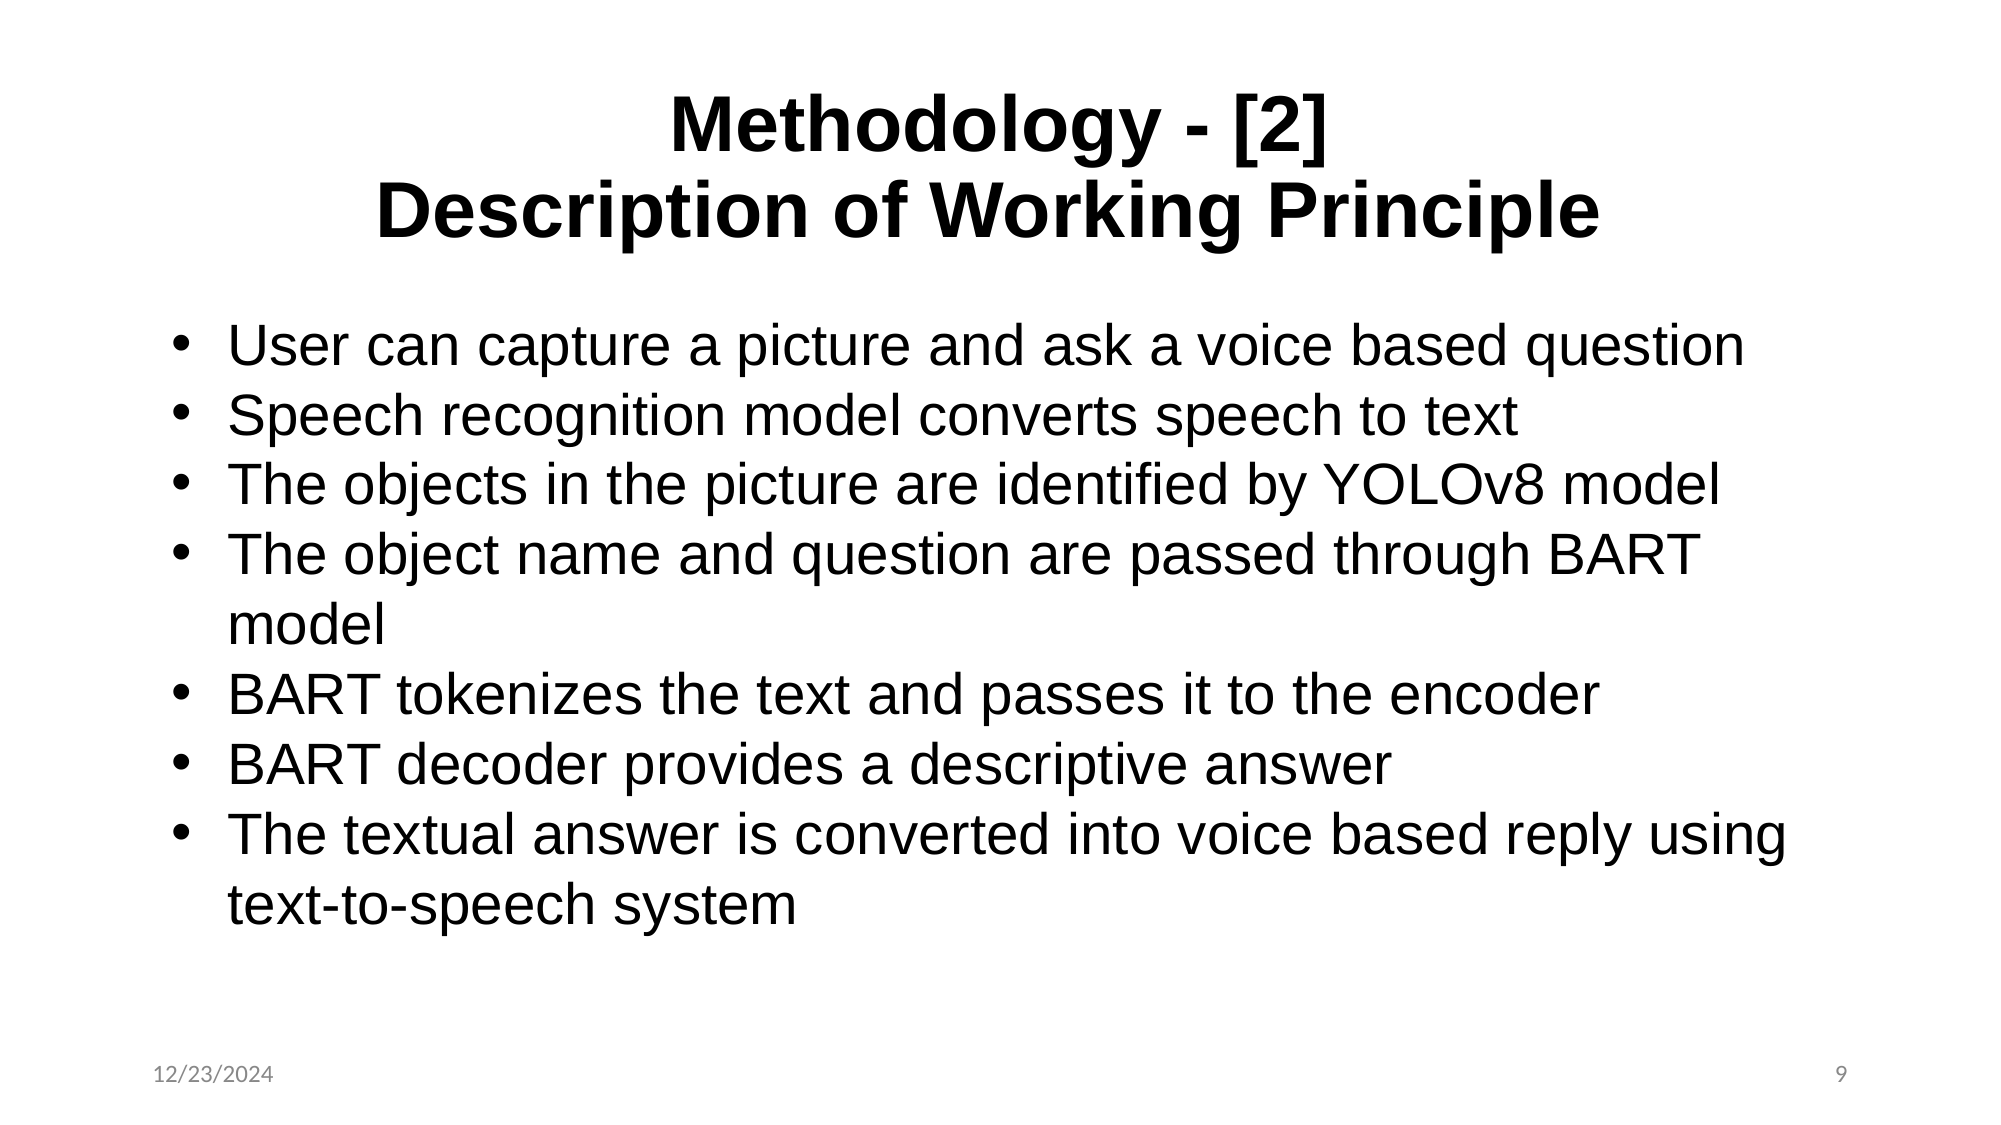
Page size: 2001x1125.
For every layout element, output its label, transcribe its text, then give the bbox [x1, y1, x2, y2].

list User can capture a picture and ask a voice based question Speech recognition model converts speech to text The objects in the picture are identified by YOLOv8 model The object name and question are passed through BART model BART tokenizes the text and passes it to the encoder BART decoder provides a descriptive answer The textual answer is converted into voice based reply using text-to-speech system [137, 299, 1863, 1014]
title Methodology - [2] Description of Working Principle [137, 59, 1863, 278]
slide_number 9 [1412, 1042, 1863, 1103]
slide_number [137, 1042, 588, 1103]
